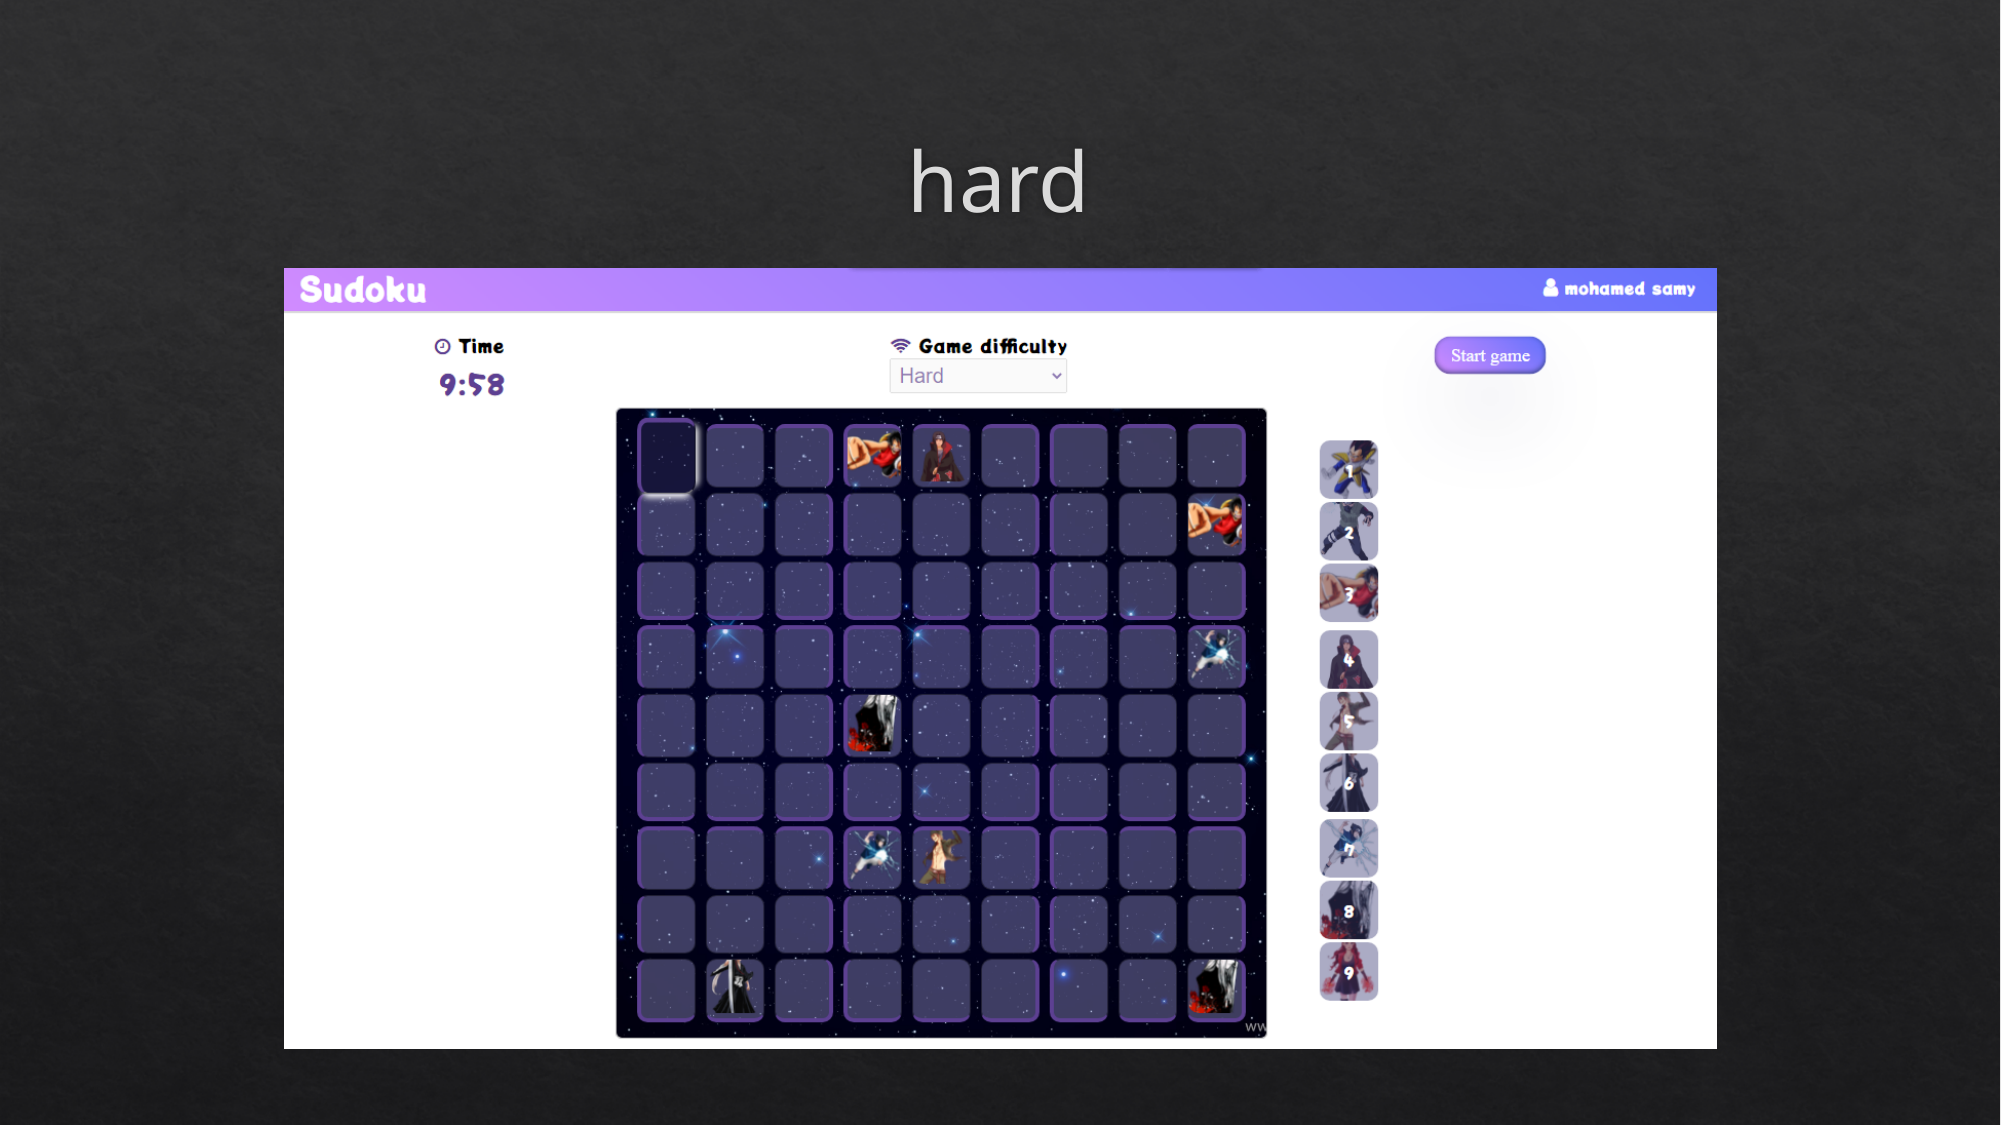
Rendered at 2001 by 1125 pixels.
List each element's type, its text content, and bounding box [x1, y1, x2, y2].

picture [284, 267, 1717, 1050]
title hard [149, 99, 1849, 260]
